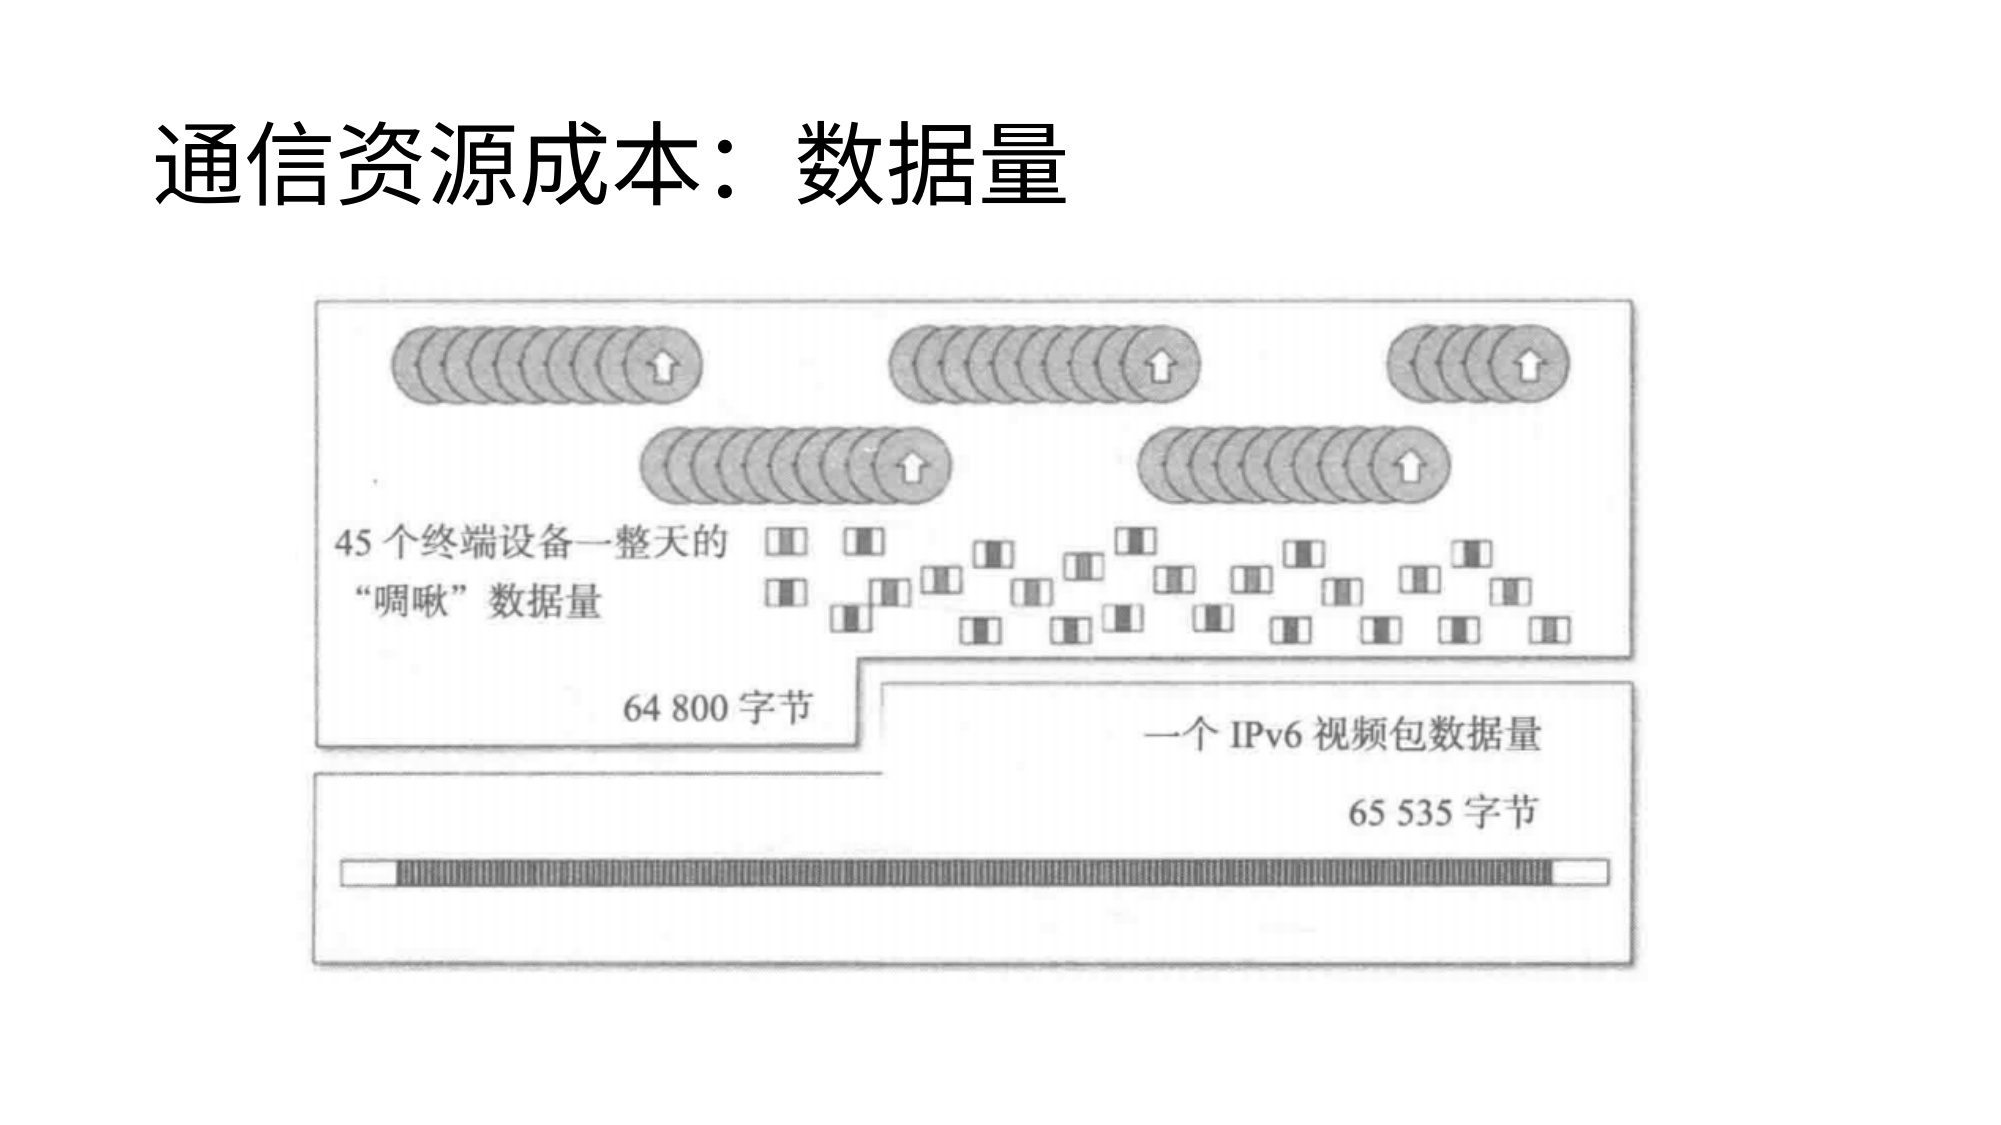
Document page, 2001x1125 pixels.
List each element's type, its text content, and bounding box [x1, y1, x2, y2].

title 通信资源成本：数据量 [137, 59, 1863, 278]
picture [295, 277, 1648, 986]
